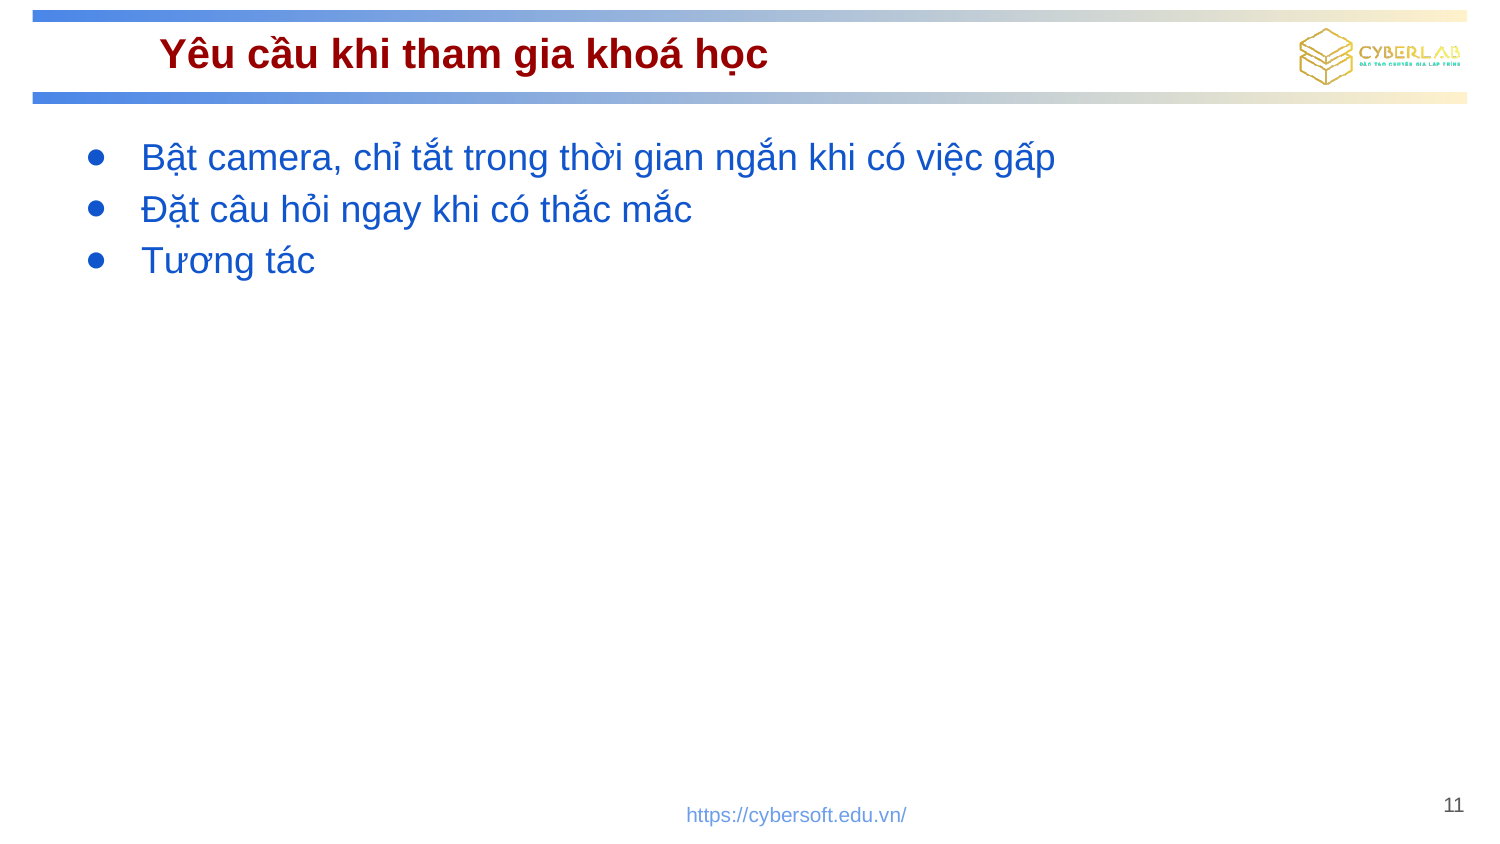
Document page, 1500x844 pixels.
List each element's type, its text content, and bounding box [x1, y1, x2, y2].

picture [1449, 28, 1468, 85]
title Yêu cầu khi tham gia khoá học [144, 12, 1449, 93]
slide_number 11 [1389, 782, 1480, 830]
list Bật camera, chỉ tắt trong thời gian ngắn khi có việc gấp Đặt câu hỏi ngay khi có thắc mắc Tương tác [51, 111, 1449, 762]
